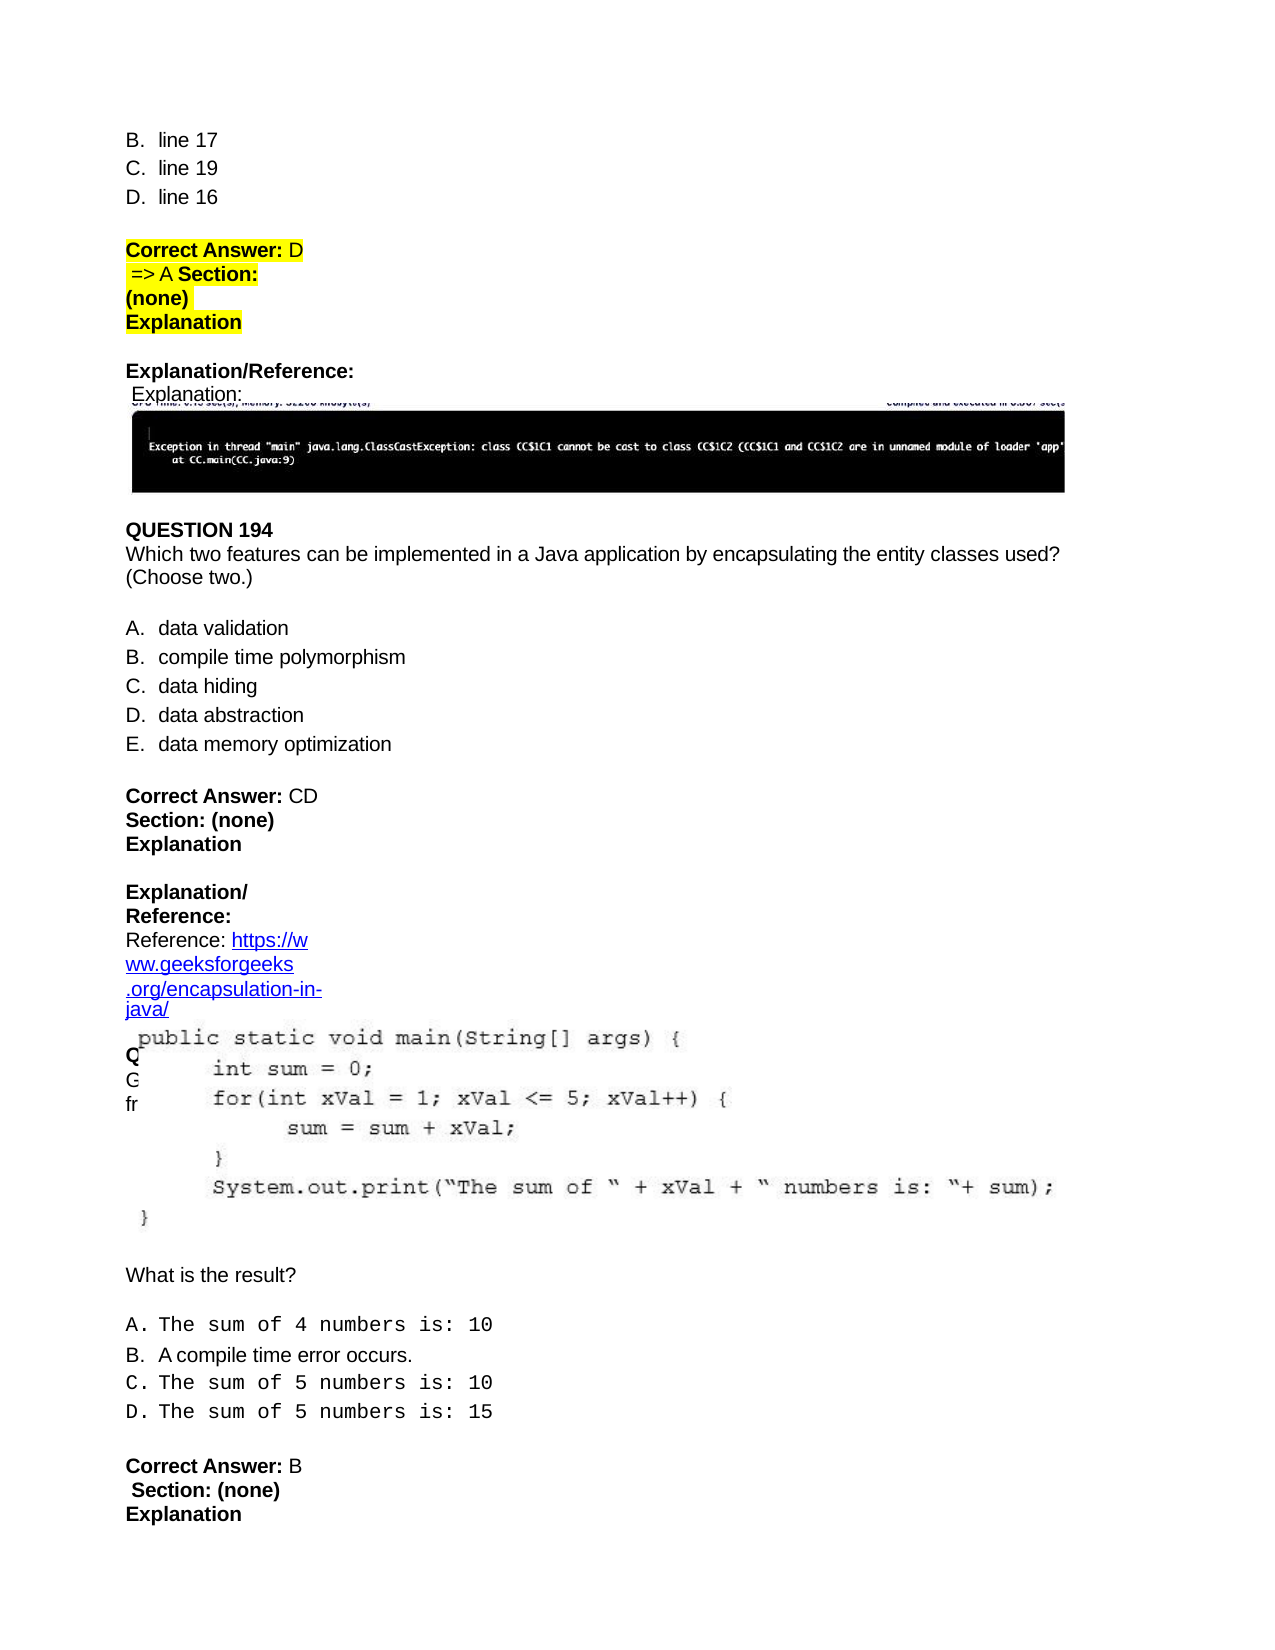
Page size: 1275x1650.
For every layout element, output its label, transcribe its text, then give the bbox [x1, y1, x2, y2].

text_box QUESTION 194 Which two features can be implemented in a Java application by encapsulating the entity classes used? (Choose two.) data validation compile time polymorphism data hiding data abstraction data memory optimization Correct Answer: CD Section: (none) Explanation Explanation/Reference: Reference: https://www.geeksforgeeks.org/encapsulation-in-java/ QUESTION 195 Given the code fragment: [123, 515, 1079, 1096]
text_box What is the result? The sum of 4 numbers is: 10 A compile time error occurs. The sum of 5 numbers is: 10 The sum of 5 numbers is: 15 Correct Answer: B Section: (none) Explanation [115, 1259, 507, 1526]
text_box [127, 403, 1065, 495]
text_box line 17 line 19 line 16 Correct Answer: D => A Section: (none) Explanation Explanation/Reference: Explanation: [123, 120, 359, 406]
text_box [138, 1019, 1057, 1233]
